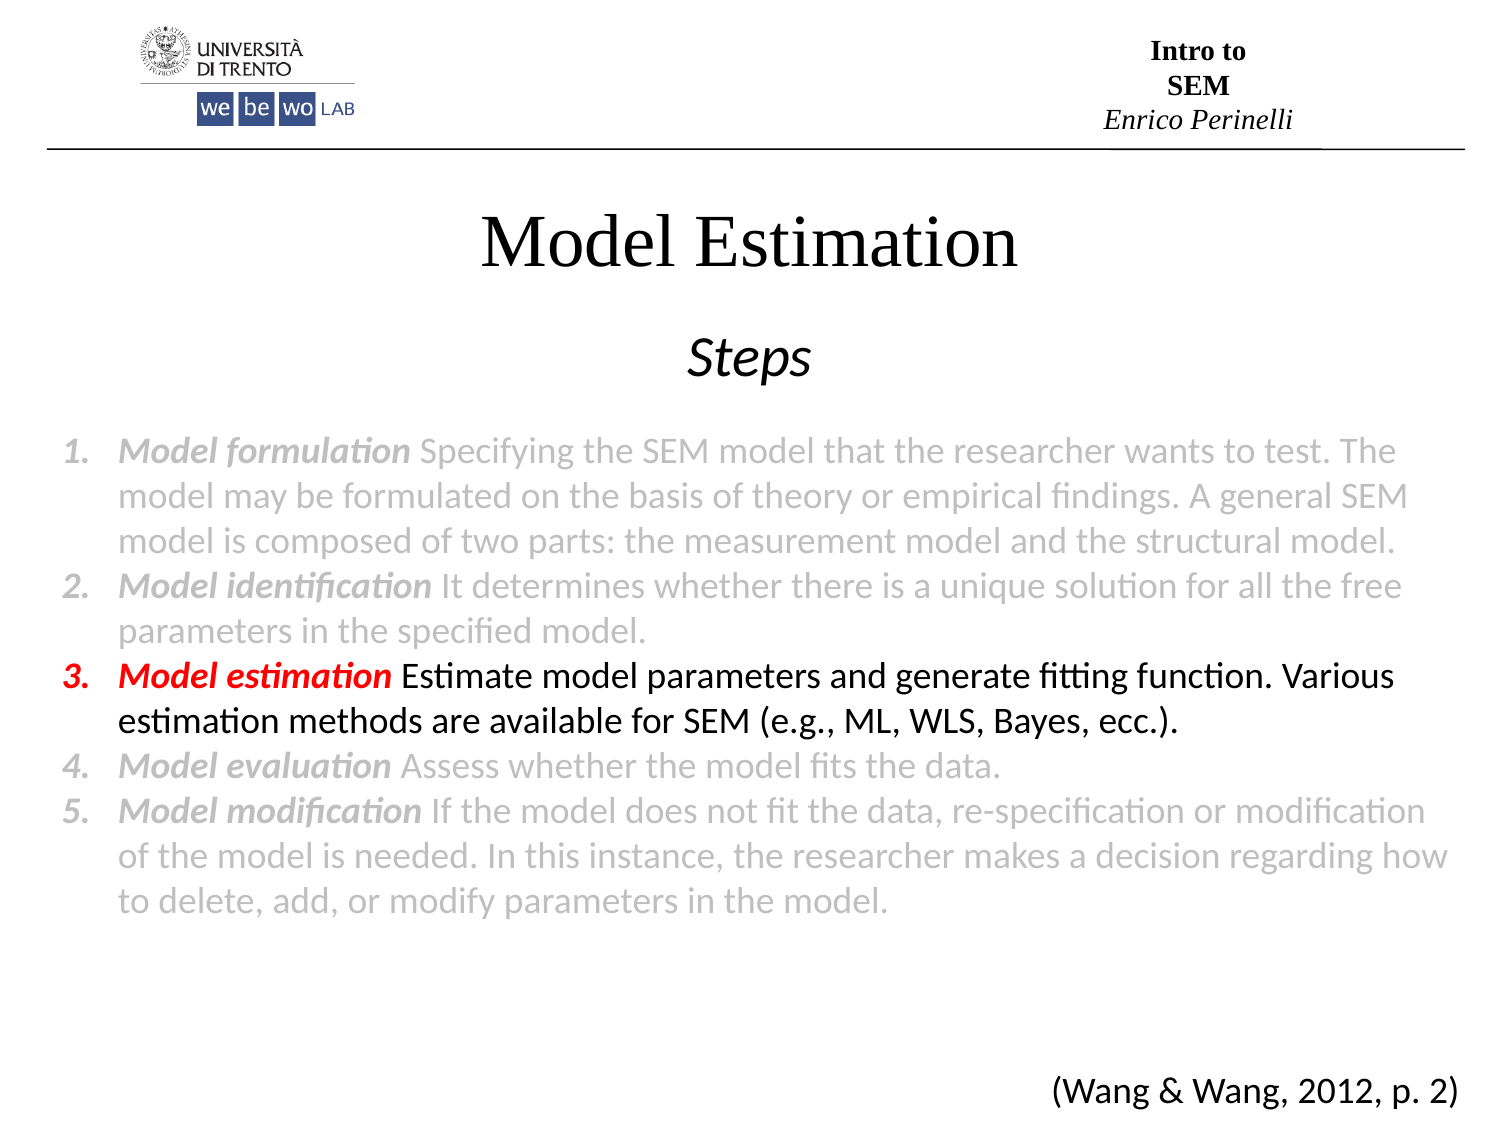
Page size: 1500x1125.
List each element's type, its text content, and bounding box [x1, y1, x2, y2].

text_box Model Estimation [70, 184, 1430, 290]
picture [136, 19, 362, 134]
text_box Steps [672, 310, 828, 395]
text_box (Wang & Wang, 2012, p. 2) [1036, 1058, 1475, 1119]
text_box Model formulation Specifying the SEM model that the researcher wants to test. The model may be formulated on the basis of theory or empirical findings. A general SEM model is composed of two parts: the measurement model and the structural model. Model identification It determines whether there is a unique solution for all the free parameters in the specified model. Model estimation Estimate model parameters and generate fitting function. Various estimation methods are available for SEM (e.g., ML, WLS, Bayes, ecc.). Model evaluation Assess whether the model fits the data. Model modification If the model does not fit the data, re-specification or modification of the model is needed. In this instance, the researcher makes a decision regarding how to delete, add, or modify parameters in the model. [46, 418, 1465, 928]
text_box Intro to SEM Enrico Perinelli [1088, 23, 1309, 143]
